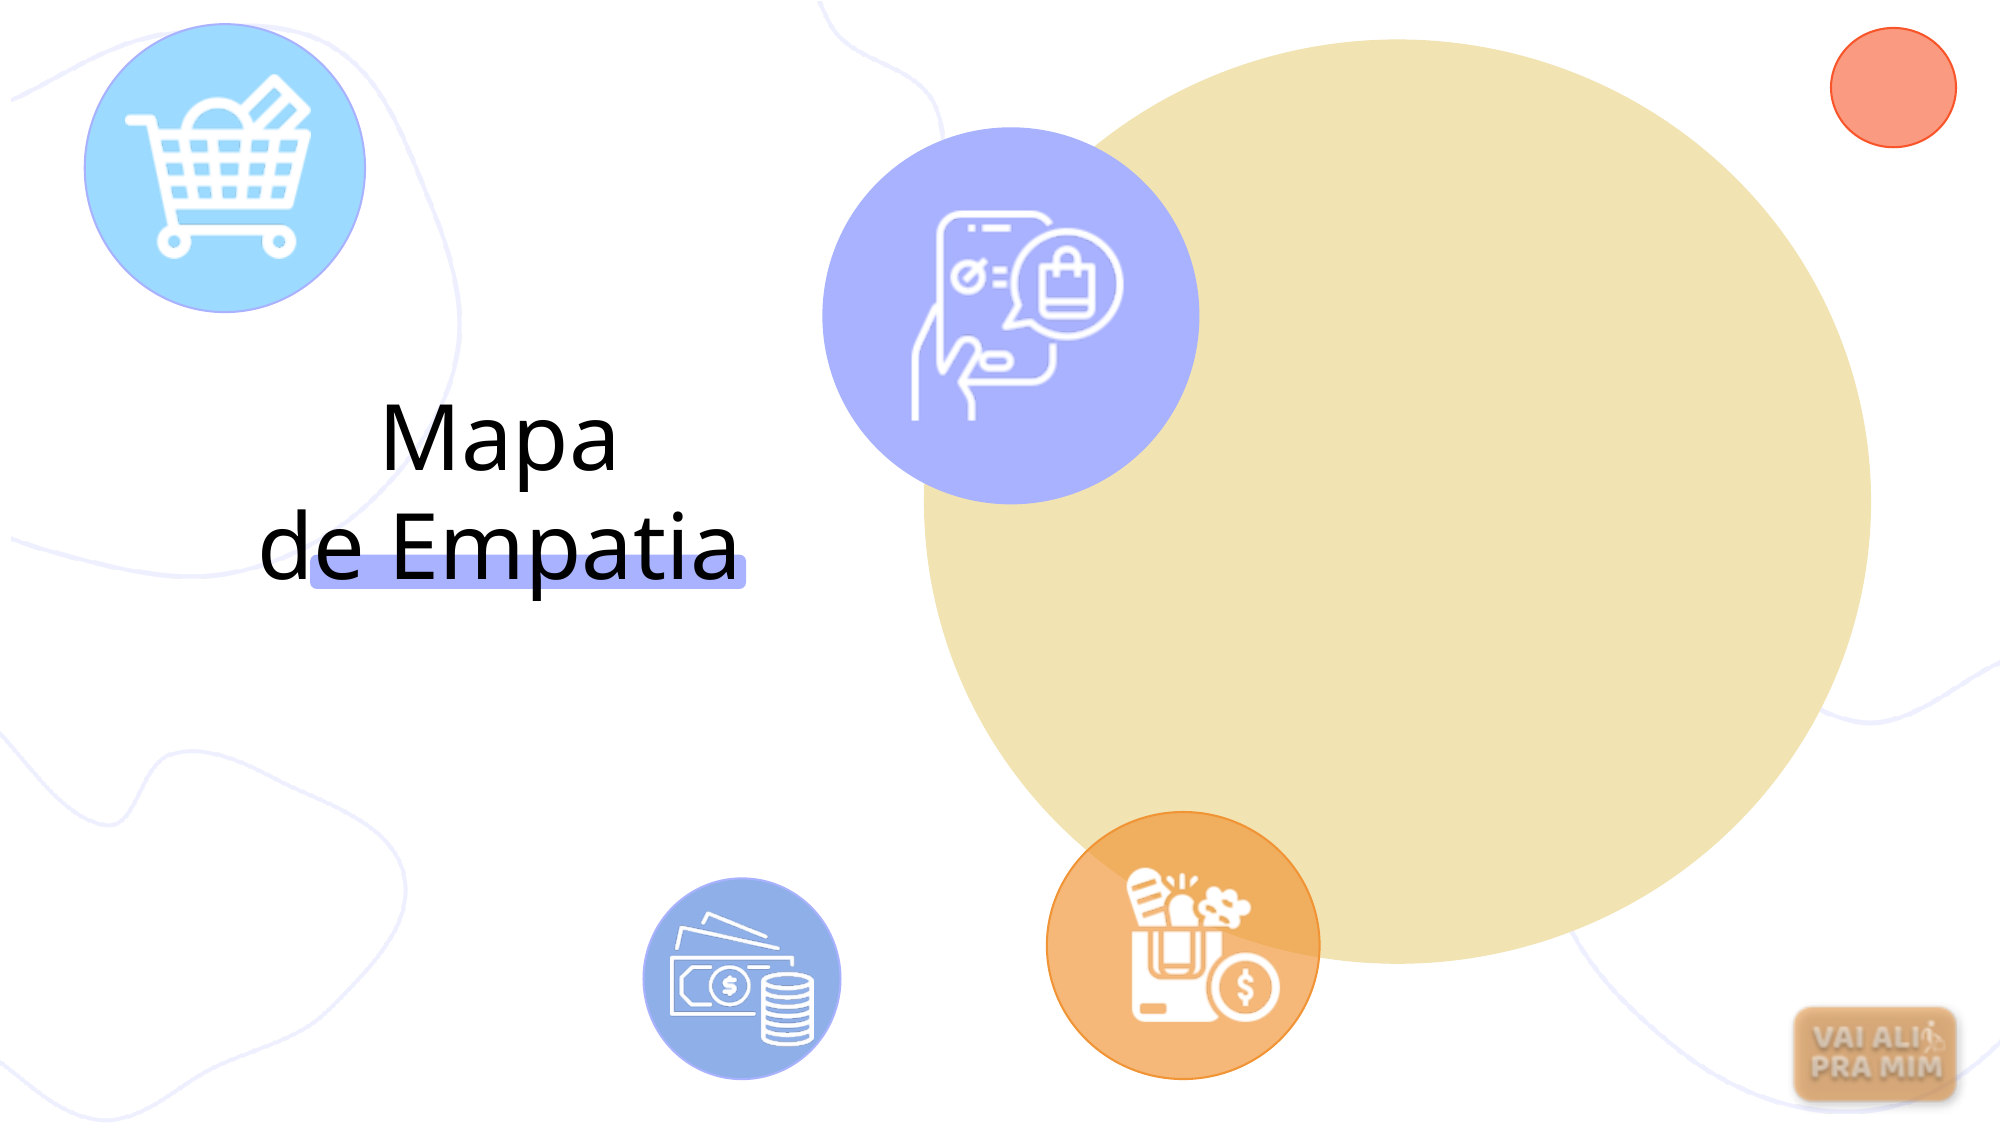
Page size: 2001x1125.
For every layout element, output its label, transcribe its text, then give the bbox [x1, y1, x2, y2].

picture [1119, 860, 1288, 1030]
text_box [1131, 199, 1200, 371]
text_box [822, 294, 1019, 505]
picture [708, 1, 1220, 572]
picture [670, 909, 814, 1049]
text_box [1829, 26, 1958, 149]
text_box [923, 39, 1872, 964]
picture [0, 23, 462, 1125]
text_box [642, 877, 842, 1081]
text_box [1045, 810, 1321, 1081]
picture [1549, 647, 2000, 1114]
text_box Mapa de Empatia [451, 370, 853, 606]
